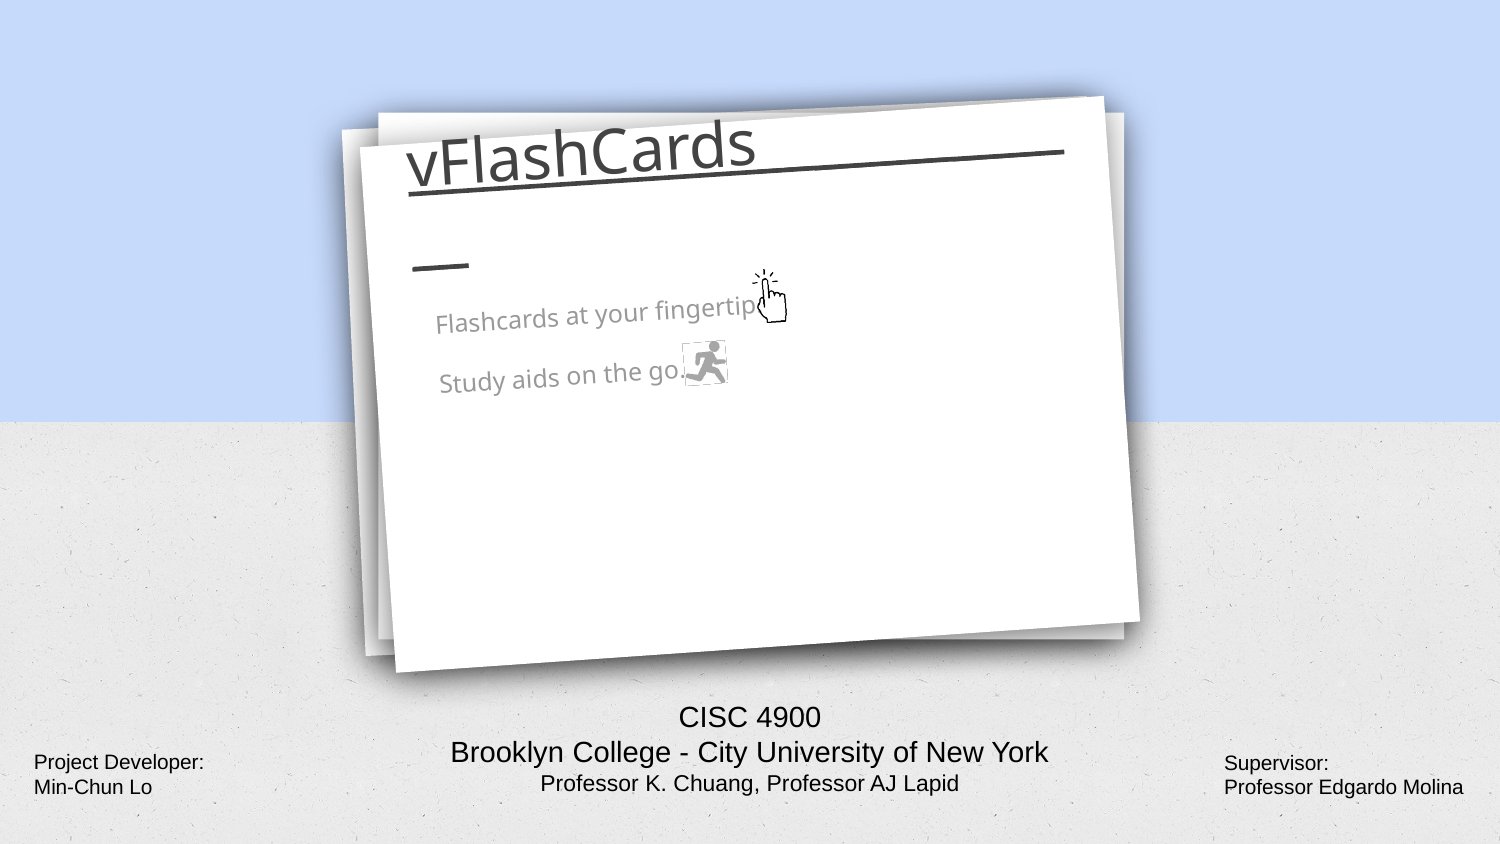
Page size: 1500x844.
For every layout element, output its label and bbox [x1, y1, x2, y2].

picture [684, 342, 727, 385]
text_box [341, 129, 349, 145]
text_box [359, 96, 1140, 673]
picture [0, 422, 1500, 844]
picture [742, 268, 796, 323]
text_box [0, 0, 1500, 421]
